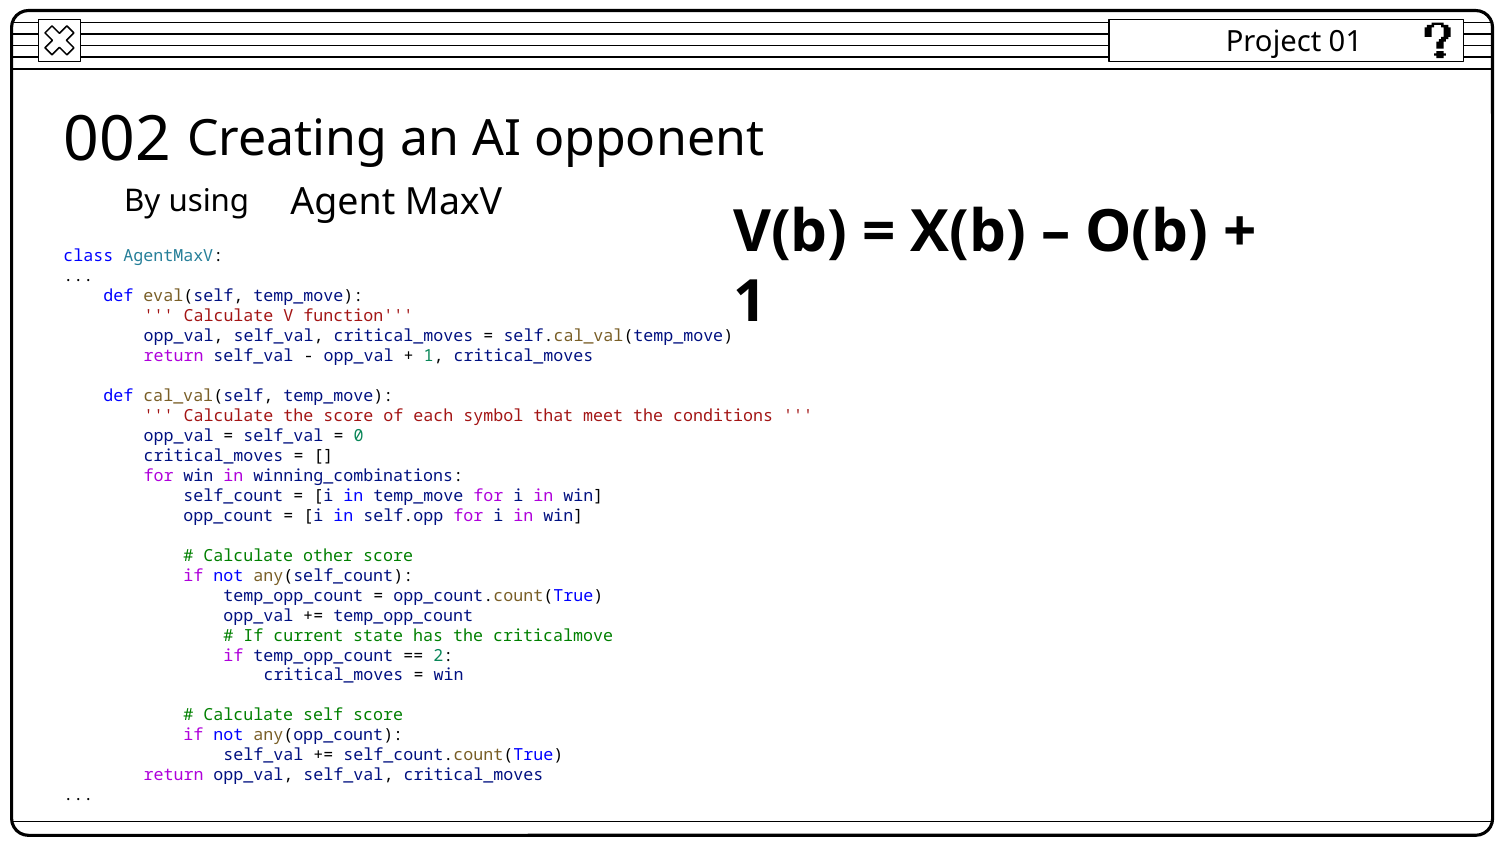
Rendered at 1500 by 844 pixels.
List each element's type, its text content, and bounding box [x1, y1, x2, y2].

text_box By using [109, 183, 275, 216]
text_box Agent MaxV [275, 173, 546, 226]
text_box Project 01 [1188, 15, 1400, 65]
text_box V(b) = X(b) – O(b) + 1 [718, 237, 1296, 290]
title Creating an AI opponent [198, 109, 1328, 161]
text_box class AgentMaxV: ... def eval(self, temp_move): ''' Calculate V function''' opp_val, self_val, critical_moves = self.cal_val(temp_move) return self_val - opp_val + 1, critical_moves def cal_val(self, temp_move): ''' Calculate the score of each symbol that meet the conditions ''' opp_val = self_val = 0 critical_moves = [] for win in winning_combinations: self_count = [i in temp_move for i in win] opp_count = [i in self.opp for i in win] # Calculate other score if not any(self_count): temp_opp_count = opp_count.count(True) opp_val += temp_opp_count # If current state has the criticalmove if temp_opp_count == 2: critical_moves = win # Calculate self score if not any(opp_count): self_val += self_count.count(True) return opp_val, self_val, critical_moves ... [48, 237, 1475, 832]
text_box 002 [48, 109, 198, 161]
